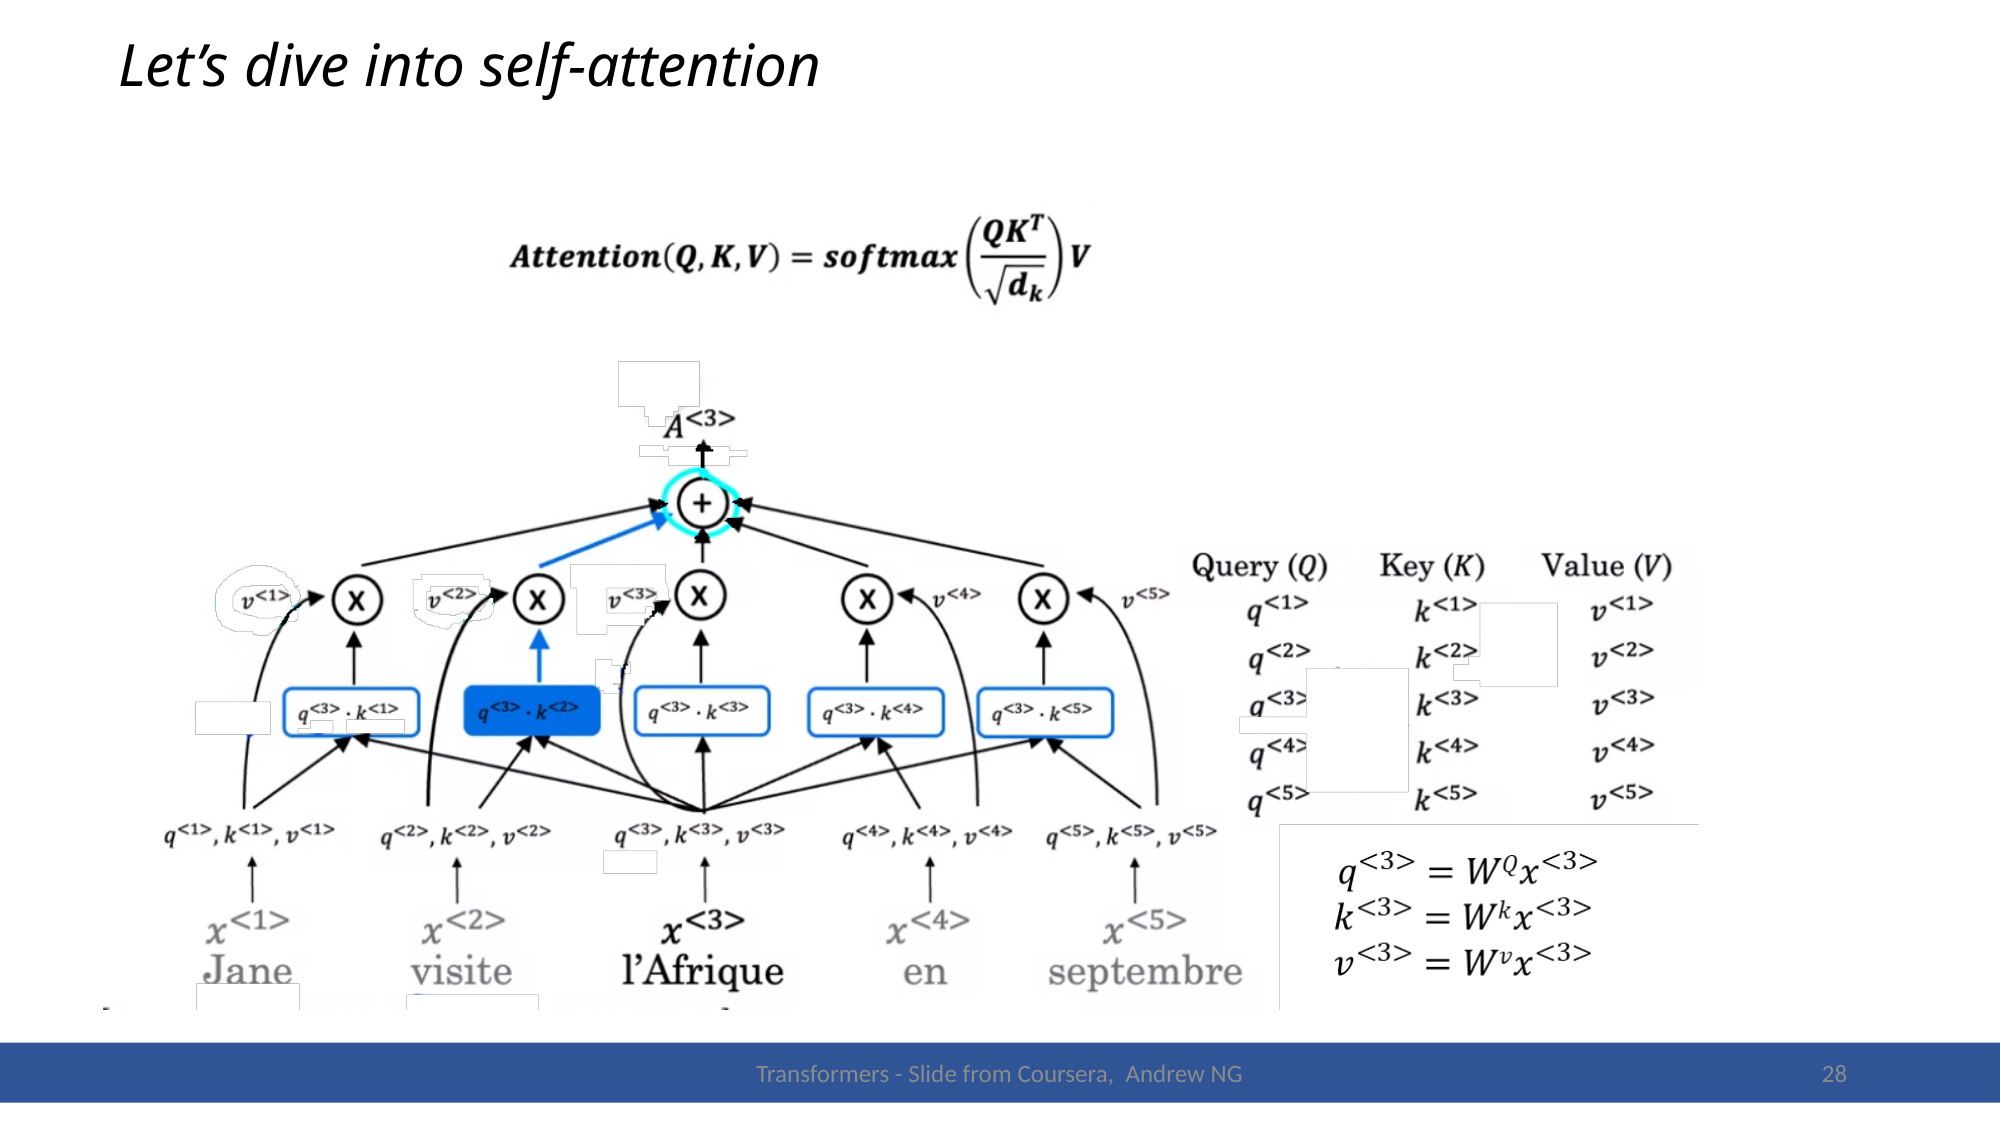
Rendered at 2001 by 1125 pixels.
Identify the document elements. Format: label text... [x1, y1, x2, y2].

text_box Let’s dive into self-attention [103, 21, 1829, 114]
slide_number 28 [1412, 1042, 1863, 1103]
footer Transformers - Slide from Coursera, Andrew NG [0, 1042, 1412, 1103]
footer Transformers - Slide from Coursera, Andrew NG [1863, 1042, 2000, 1103]
picture [478, 201, 1099, 325]
picture [103, 334, 1699, 1010]
